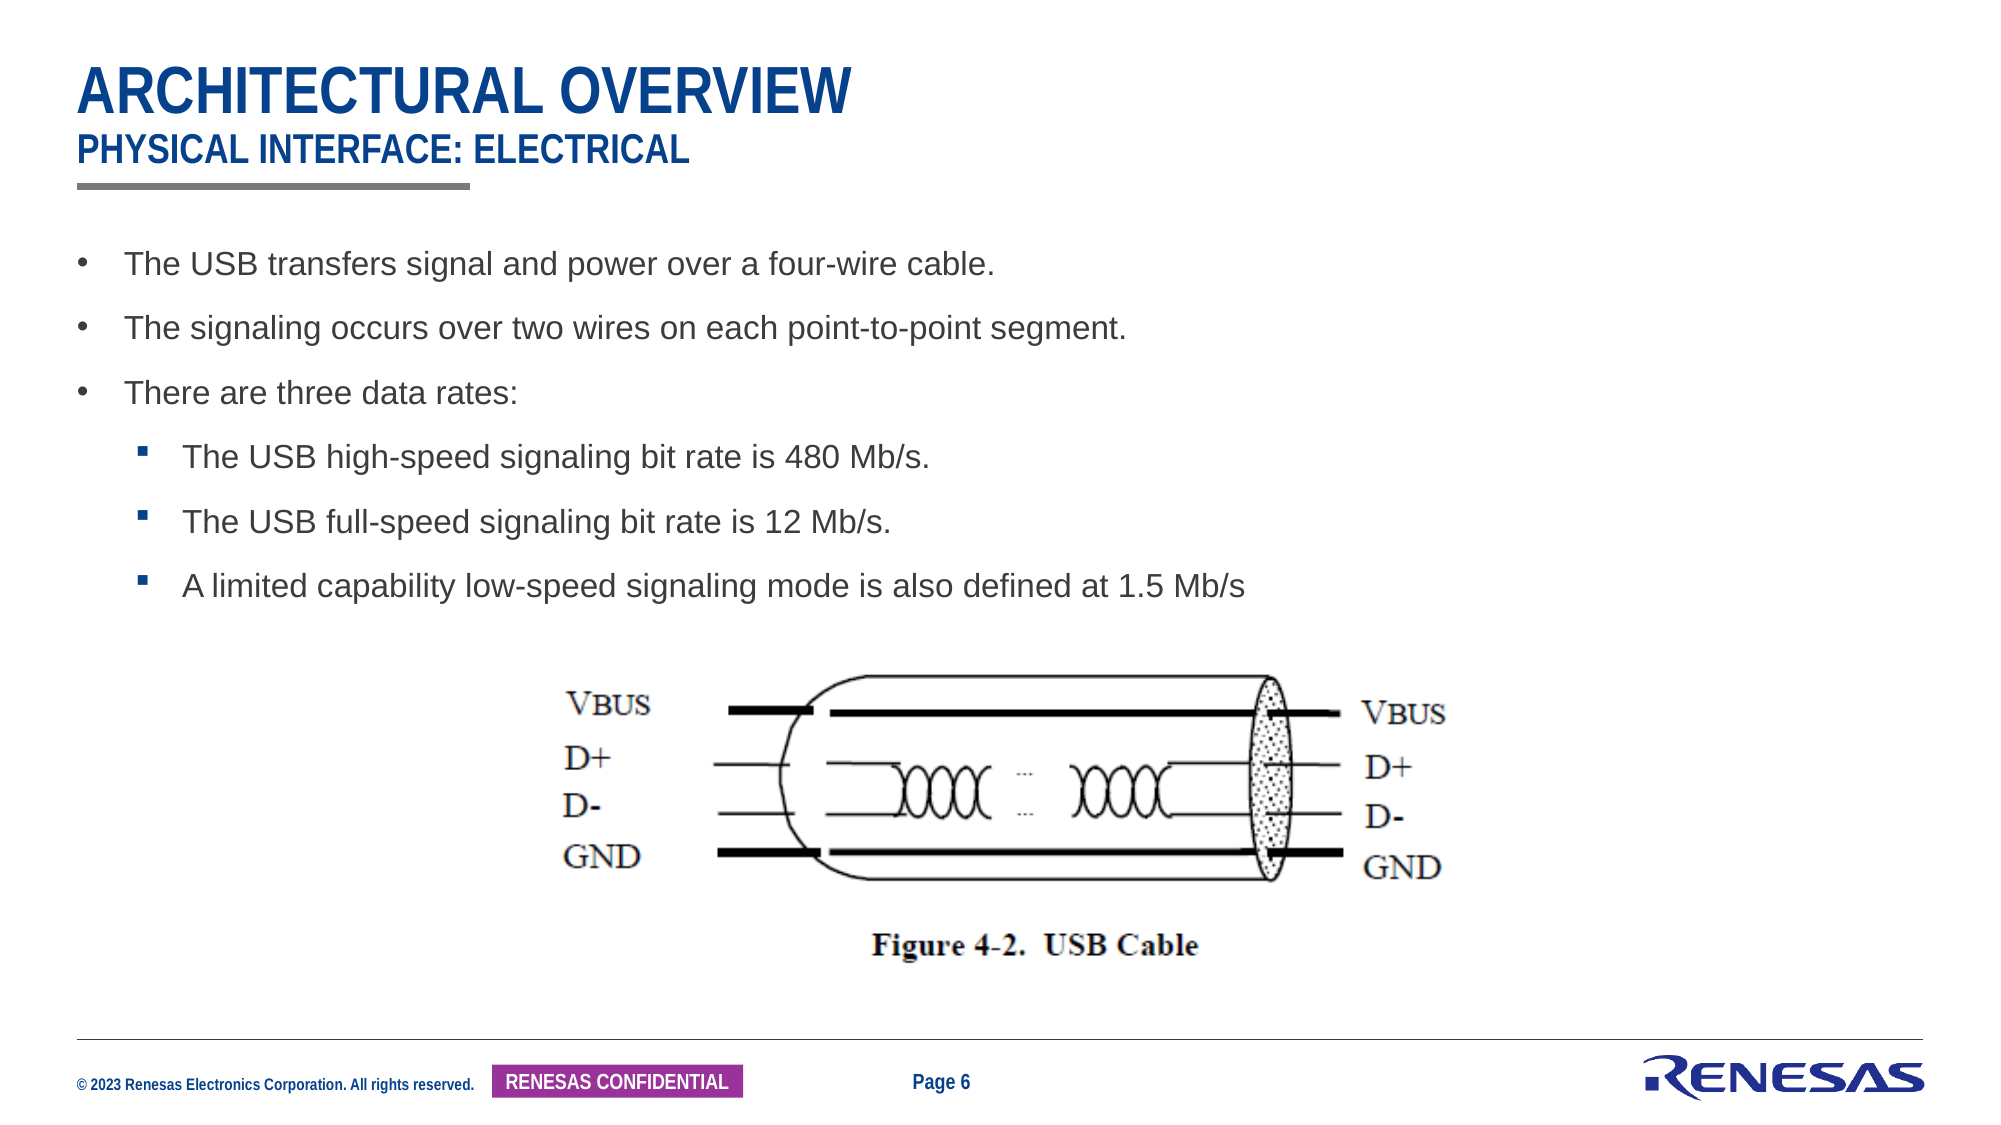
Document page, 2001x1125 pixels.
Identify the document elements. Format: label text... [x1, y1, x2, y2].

list The USB transfers signal and power over a four-wire cable. The signaling occurs over two wires on each point-to-point segment. There are three data rates: The USB high-speed signaling bit rate is 480 Mb/s. The USB full-speed signaling bit rate is 12 Mb/s. A limited capability low-speed signaling mode is also defined at 1.5 Mb/s [76, 233, 1272, 605]
picture [551, 668, 1449, 965]
picture [1637, 1049, 1933, 1106]
title Architectural Overview Physical Interface: Electrical [76, 54, 1922, 173]
